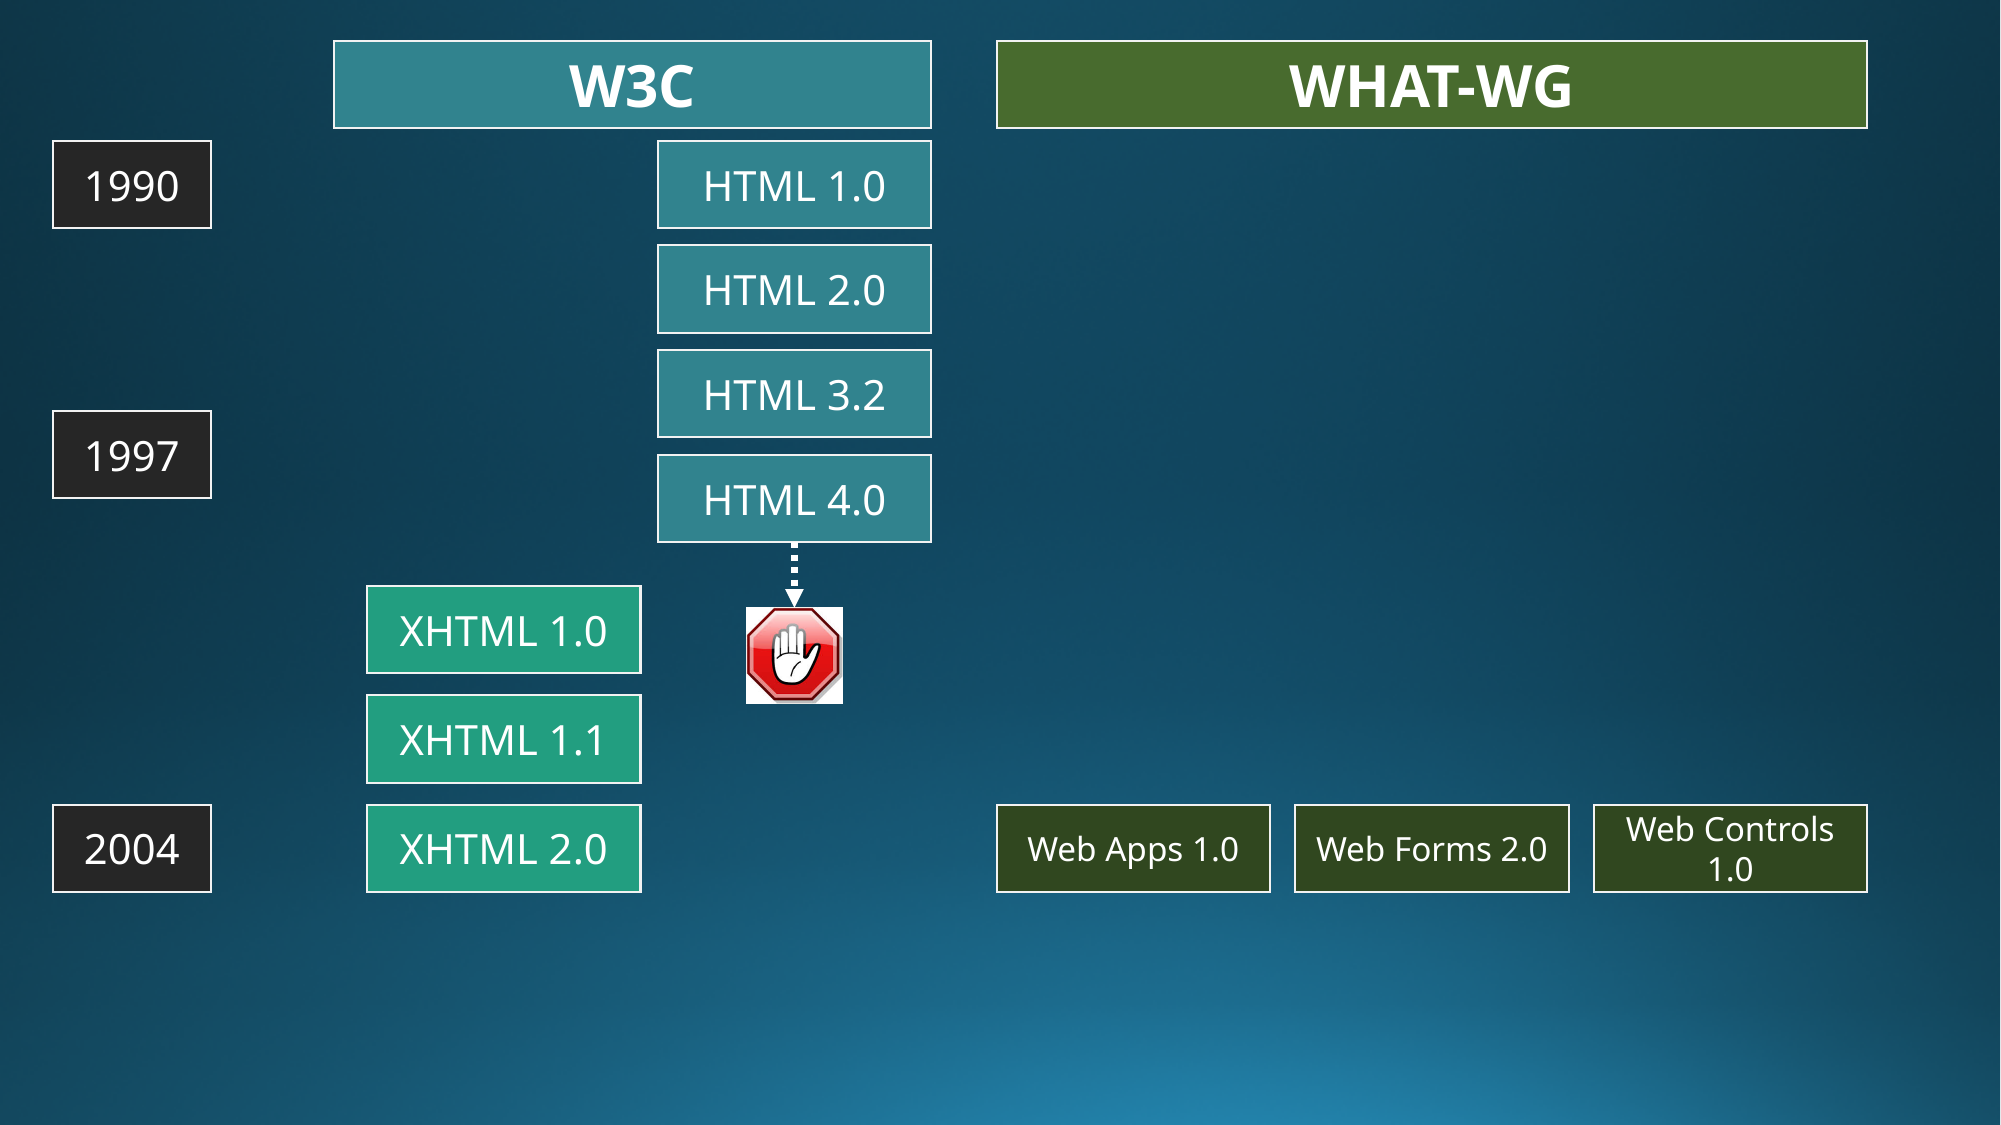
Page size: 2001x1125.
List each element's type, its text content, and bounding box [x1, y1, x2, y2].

text_box XHTML 2.0 [366, 804, 642, 893]
text_box HTML 4.0 [657, 454, 932, 543]
text_box Web Forms 2.0 [1294, 804, 1570, 893]
text_box HTML 3.2 [657, 349, 932, 438]
text_box WHAT-WG [996, 40, 1868, 129]
text_box 2004 [52, 804, 212, 893]
text_box Web Apps 1.0 [996, 804, 1271, 893]
text_box HTML 2.0 [657, 244, 932, 334]
text_box 1990 [52, 140, 212, 229]
text_box W3C [333, 40, 932, 129]
text_box 1997 [52, 410, 212, 499]
text_box XHTML 1.0 [366, 585, 642, 674]
text_box HTML 1.0 [657, 140, 932, 229]
text_box Web Controls 1.0 [1593, 804, 1868, 893]
picture [0, 0, 2001, 1125]
text_box XHTML 1.1 [366, 694, 642, 784]
